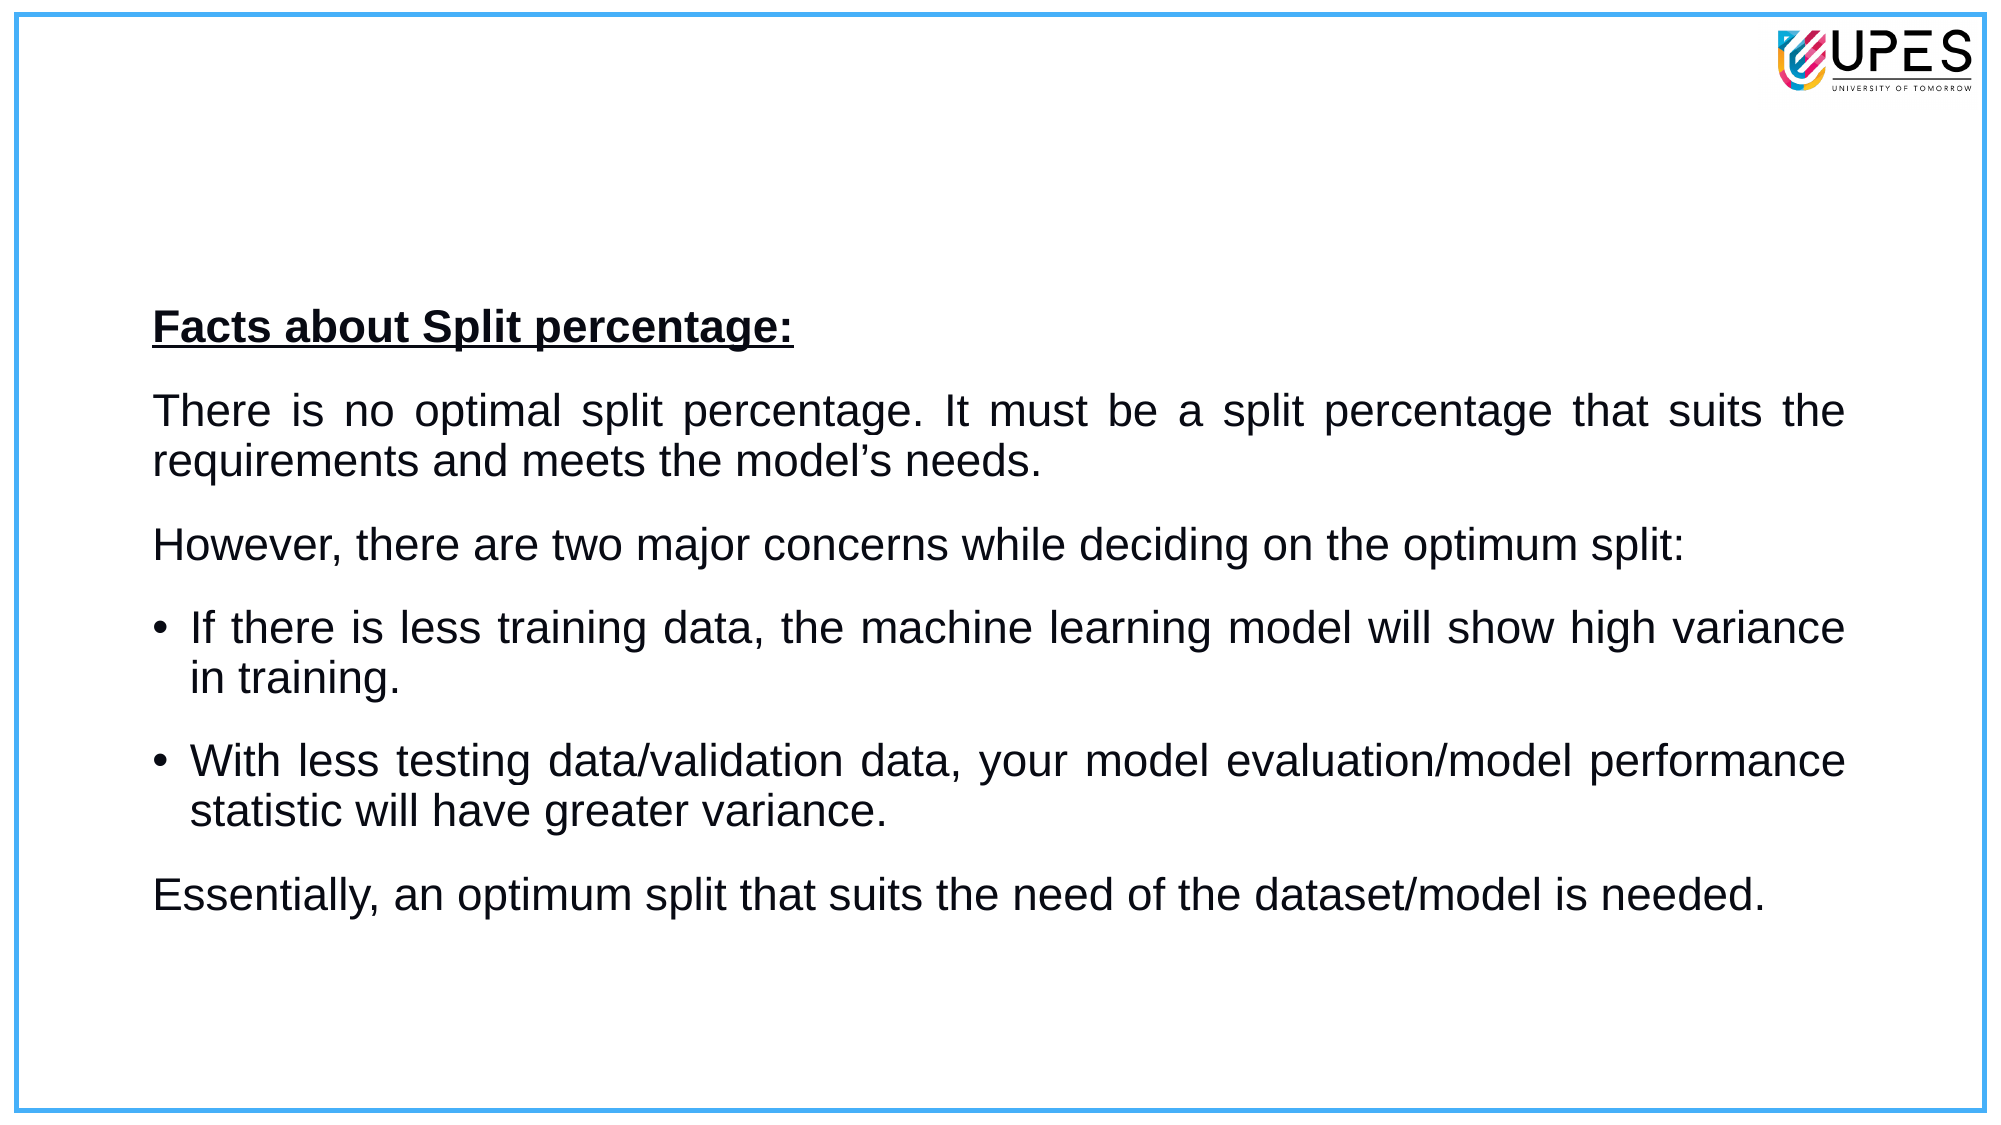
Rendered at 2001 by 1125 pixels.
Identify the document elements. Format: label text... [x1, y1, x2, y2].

picture [1758, 20, 1978, 110]
list Facts about Split percentage: There is no optimal split percentage. It must be a split percentage that suits the requirements and meets the model’s needs. However, there are two major concerns while deciding on the optimum split: If there is less training data, the machine learning model will show high variance in training. With less testing data/validation data, your model evaluation/model performance statistic will have greater variance. Essentially, an optimum split that suits the need of the dataset/model is needed. [137, 295, 1863, 1010]
